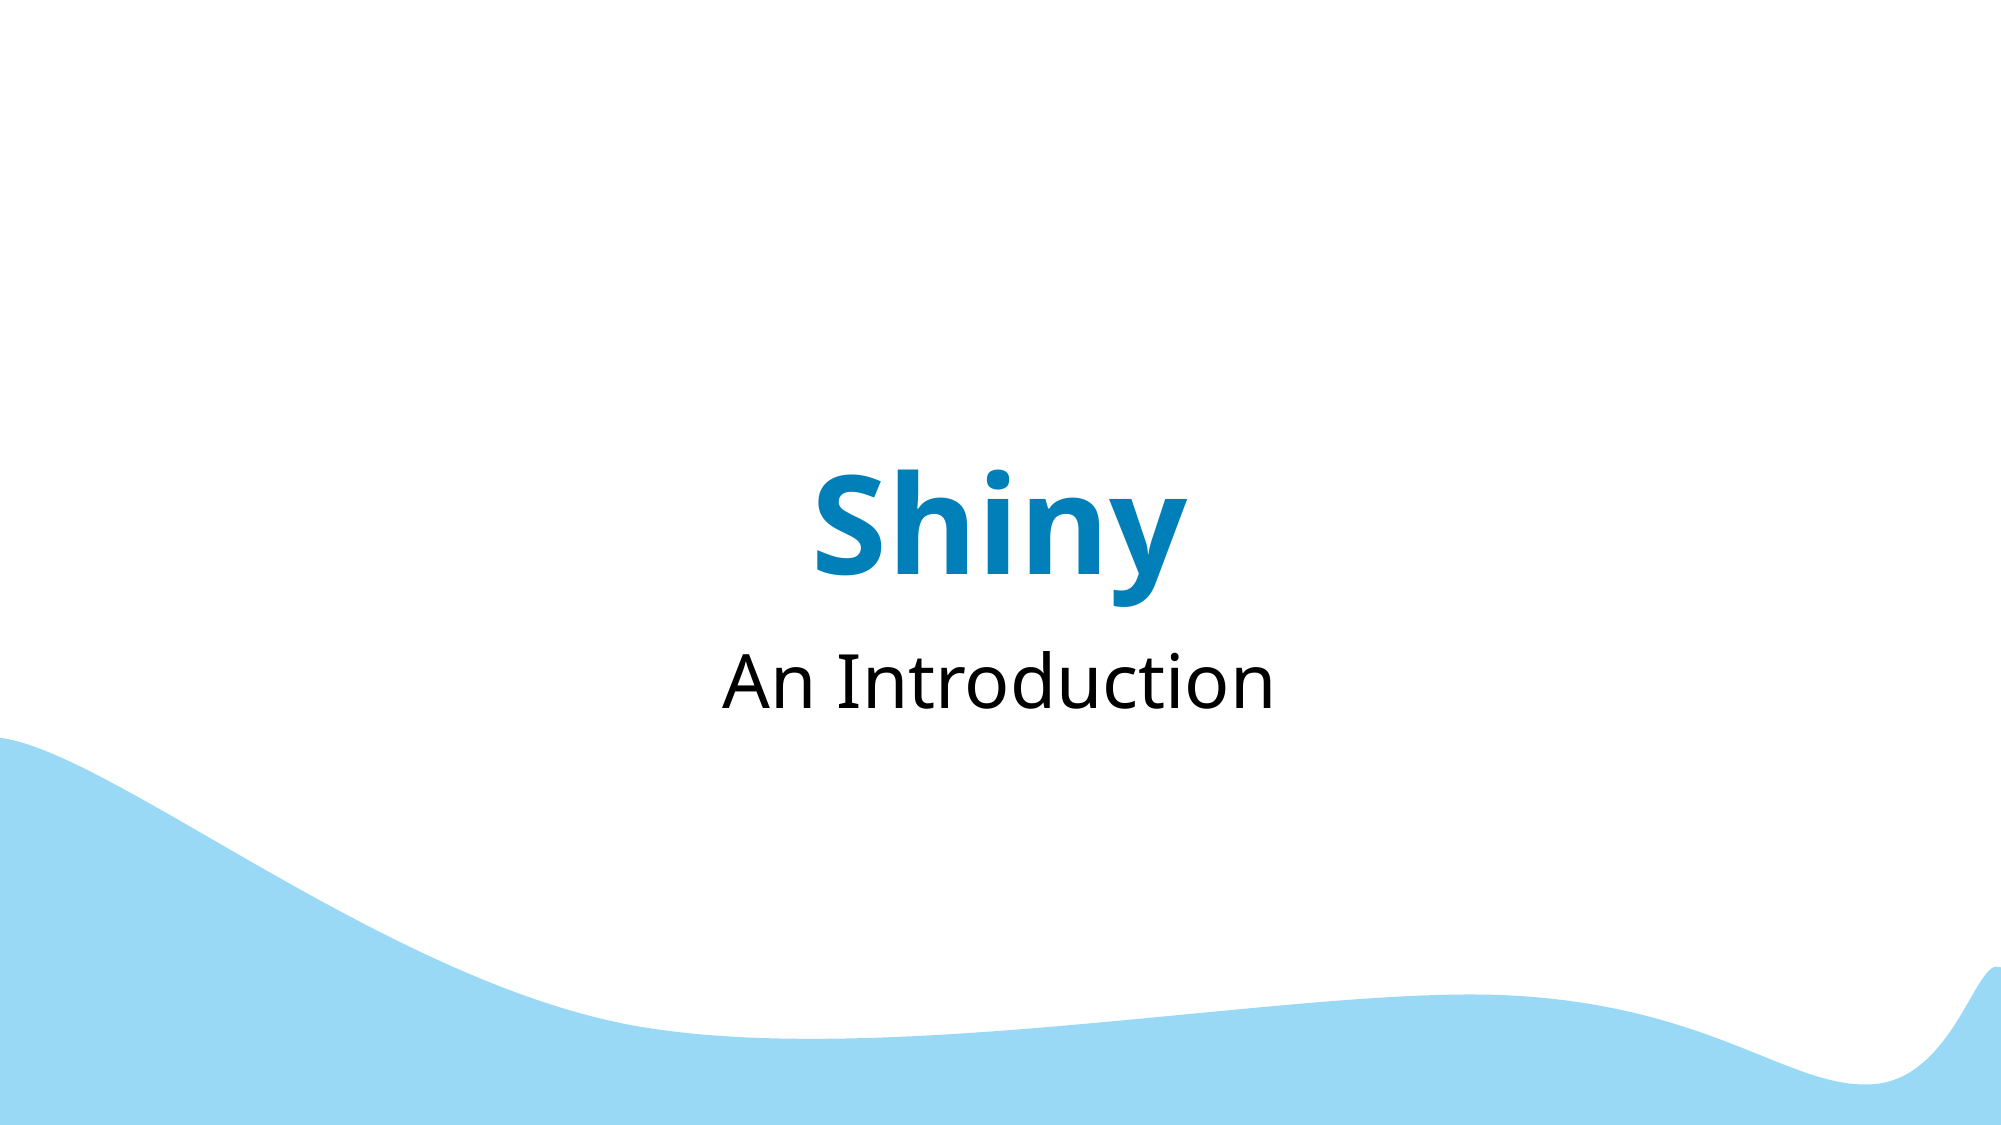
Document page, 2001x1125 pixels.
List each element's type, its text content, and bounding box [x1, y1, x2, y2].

title Shiny [159, 435, 1841, 612]
text_box An Introduction [159, 621, 1841, 732]
